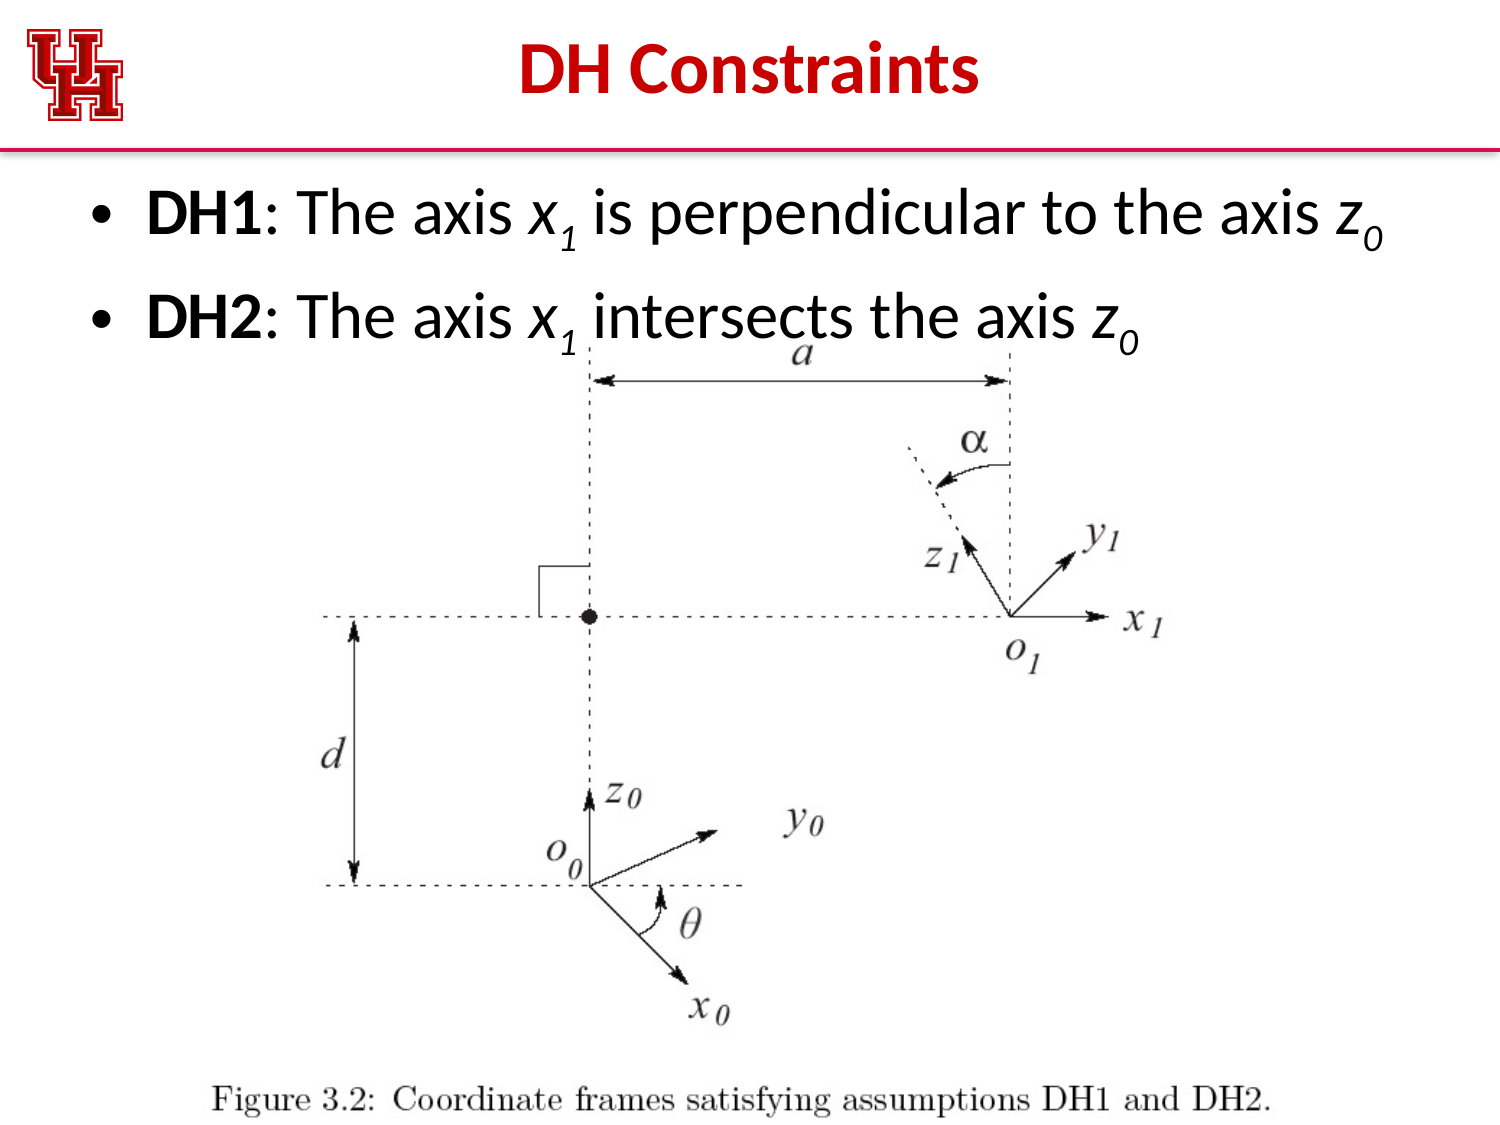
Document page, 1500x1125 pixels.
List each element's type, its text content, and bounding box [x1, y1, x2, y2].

list DH1: The axis x1 is perpendicular to the axis z0 DH2: The axis x1 intersects the axis z0 [75, 160, 1500, 1065]
picture [178, 320, 1291, 1125]
title DH Constraints [0, 0, 1500, 129]
